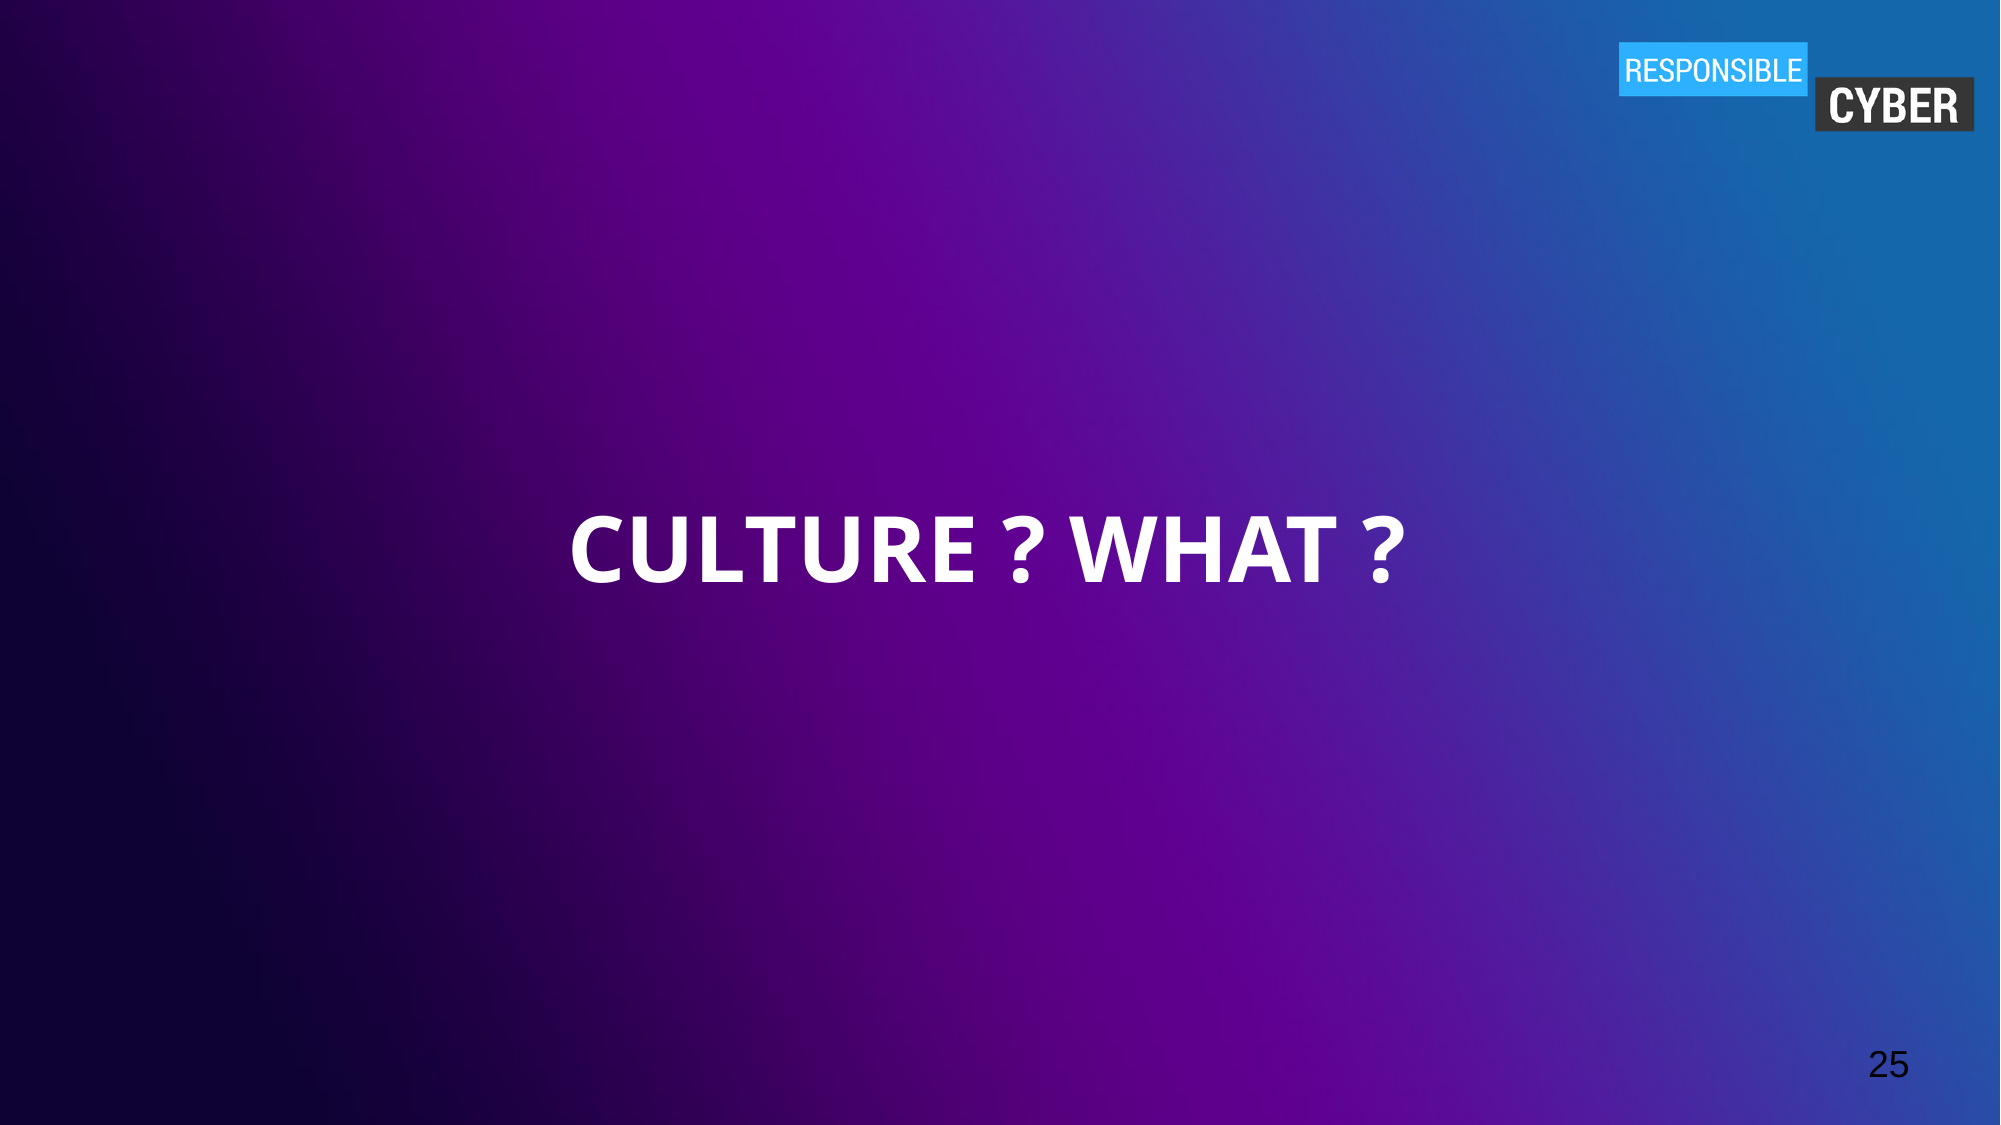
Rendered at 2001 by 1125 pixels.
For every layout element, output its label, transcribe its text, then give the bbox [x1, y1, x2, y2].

slide_number 25 [1853, 1019, 1974, 1106]
picture [0, 0, 2000, 1125]
text_box Culture ? What ? [270, 483, 1703, 608]
